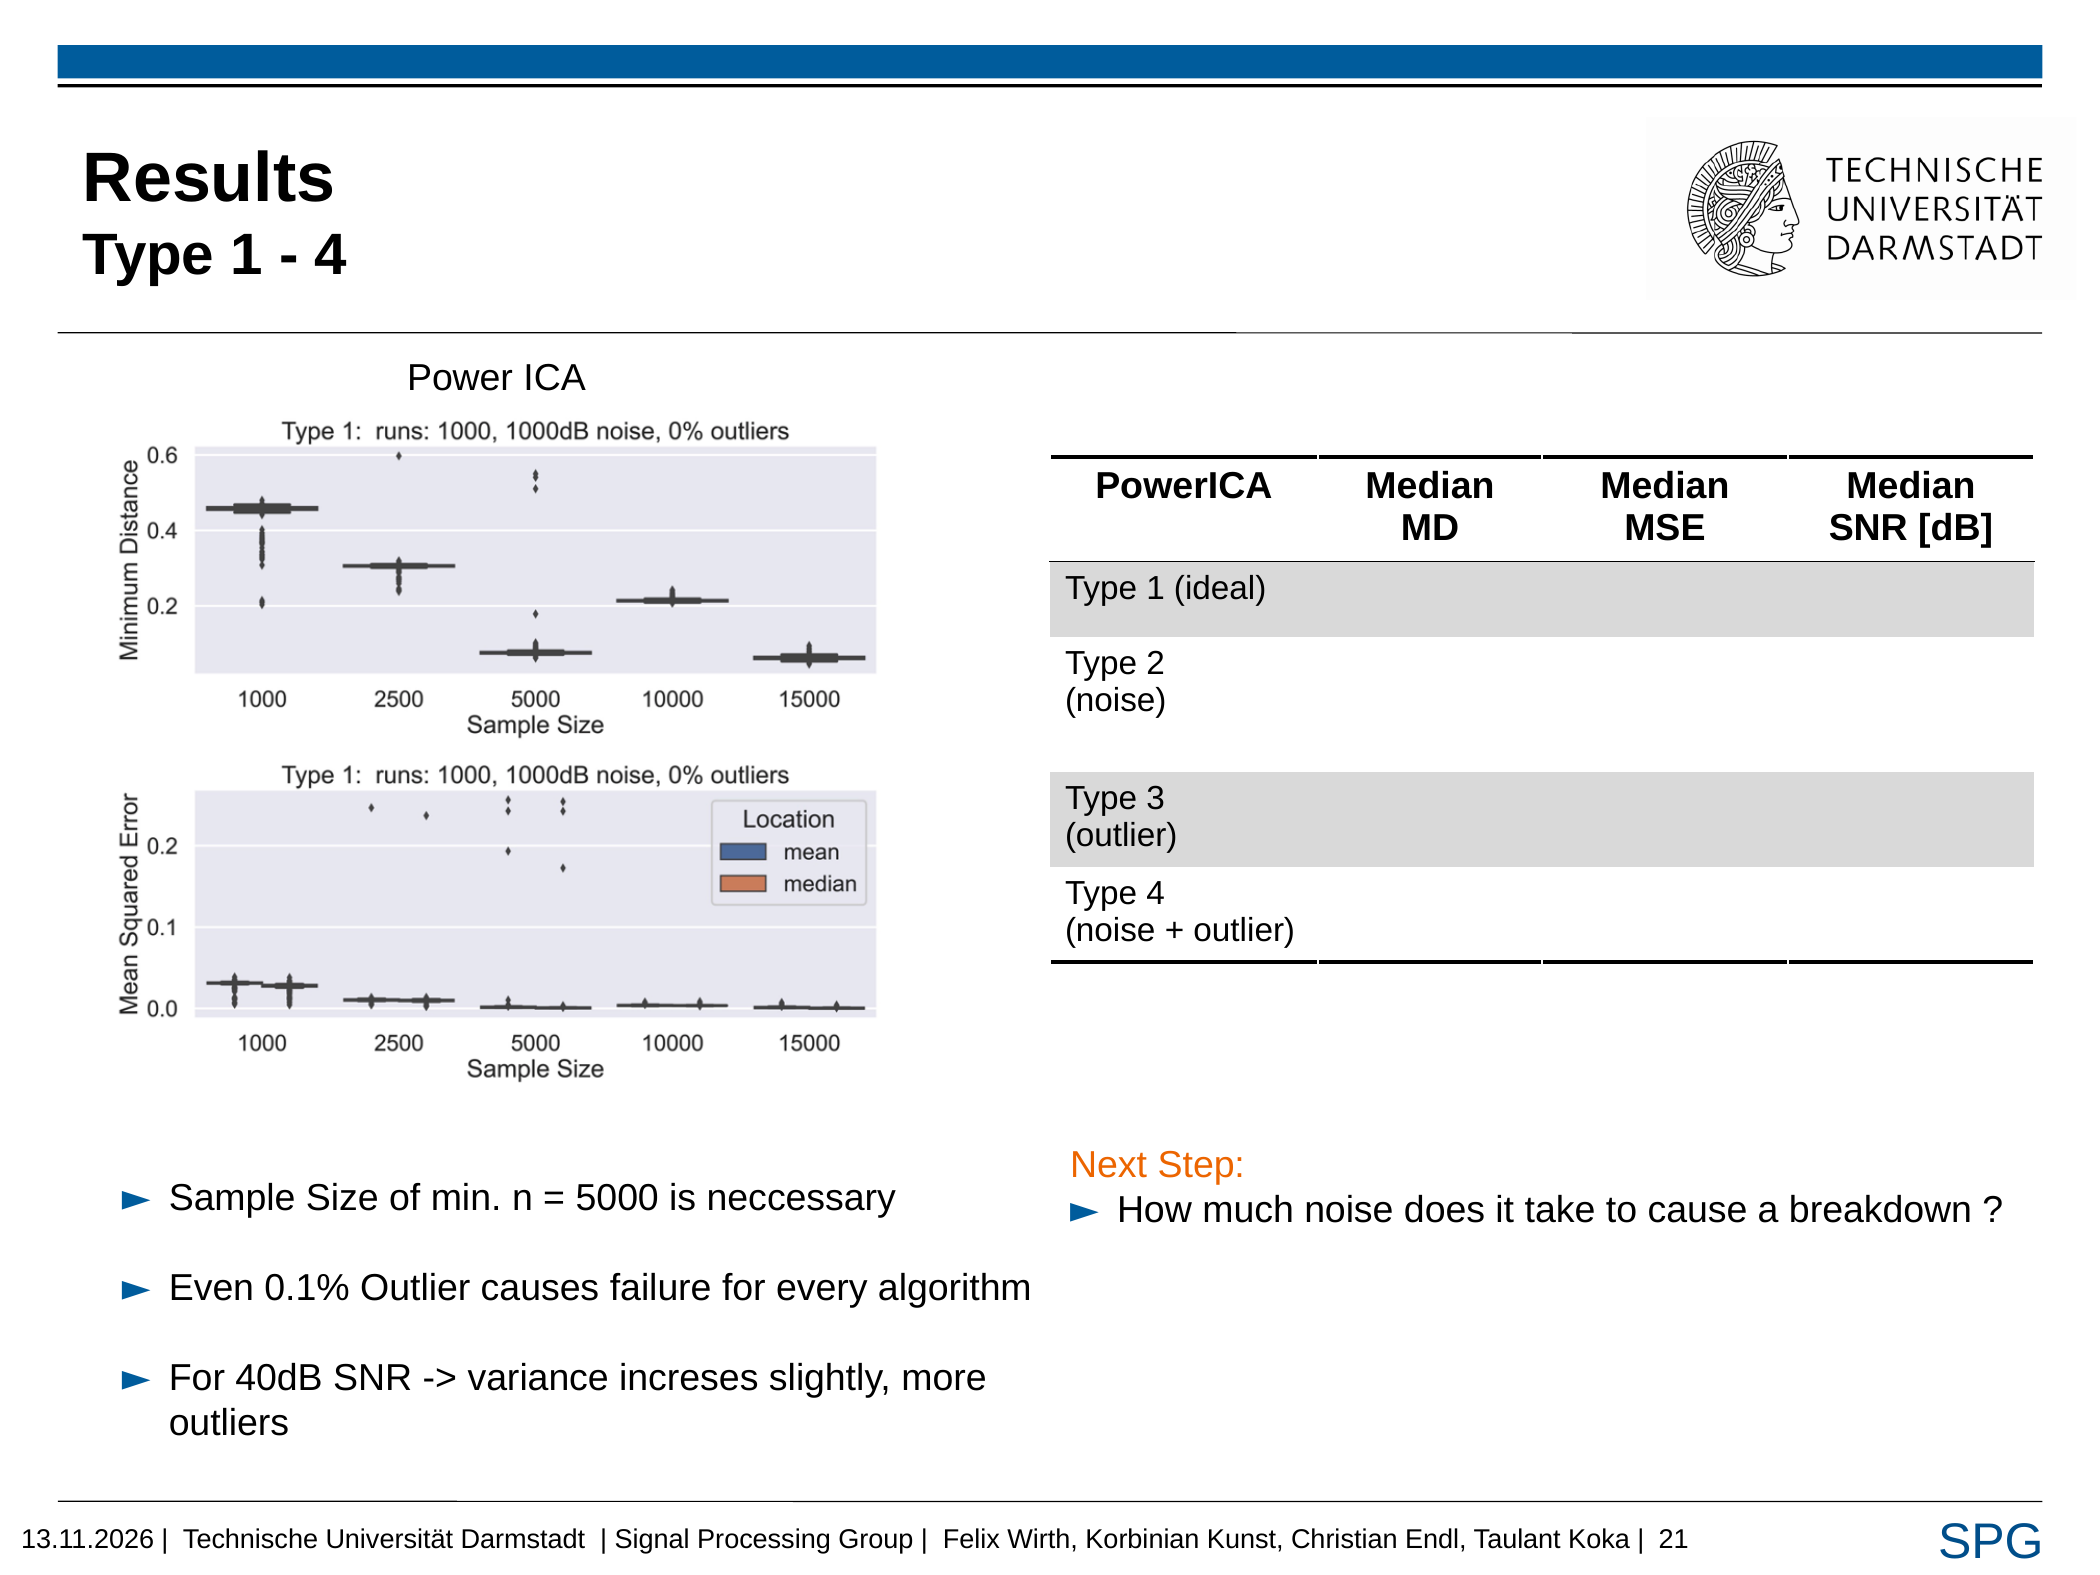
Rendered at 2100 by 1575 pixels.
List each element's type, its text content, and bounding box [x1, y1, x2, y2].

picture [106, 405, 887, 1086]
text_box Power ICA [392, 345, 602, 404]
title Results Type 1 - 4 [82, 112, 1662, 306]
text_box Sample Size of min. n = 5000 is neccessary Even 0.1% Outlier causes failure for every algorithm For 40dB SNR -> variance increses slightly, more outliers [107, 1165, 1050, 1451]
picture [1662, 117, 2077, 300]
text_box Next Step: How much noise does it take to cause a breakdown ? [1055, 1133, 2040, 1238]
